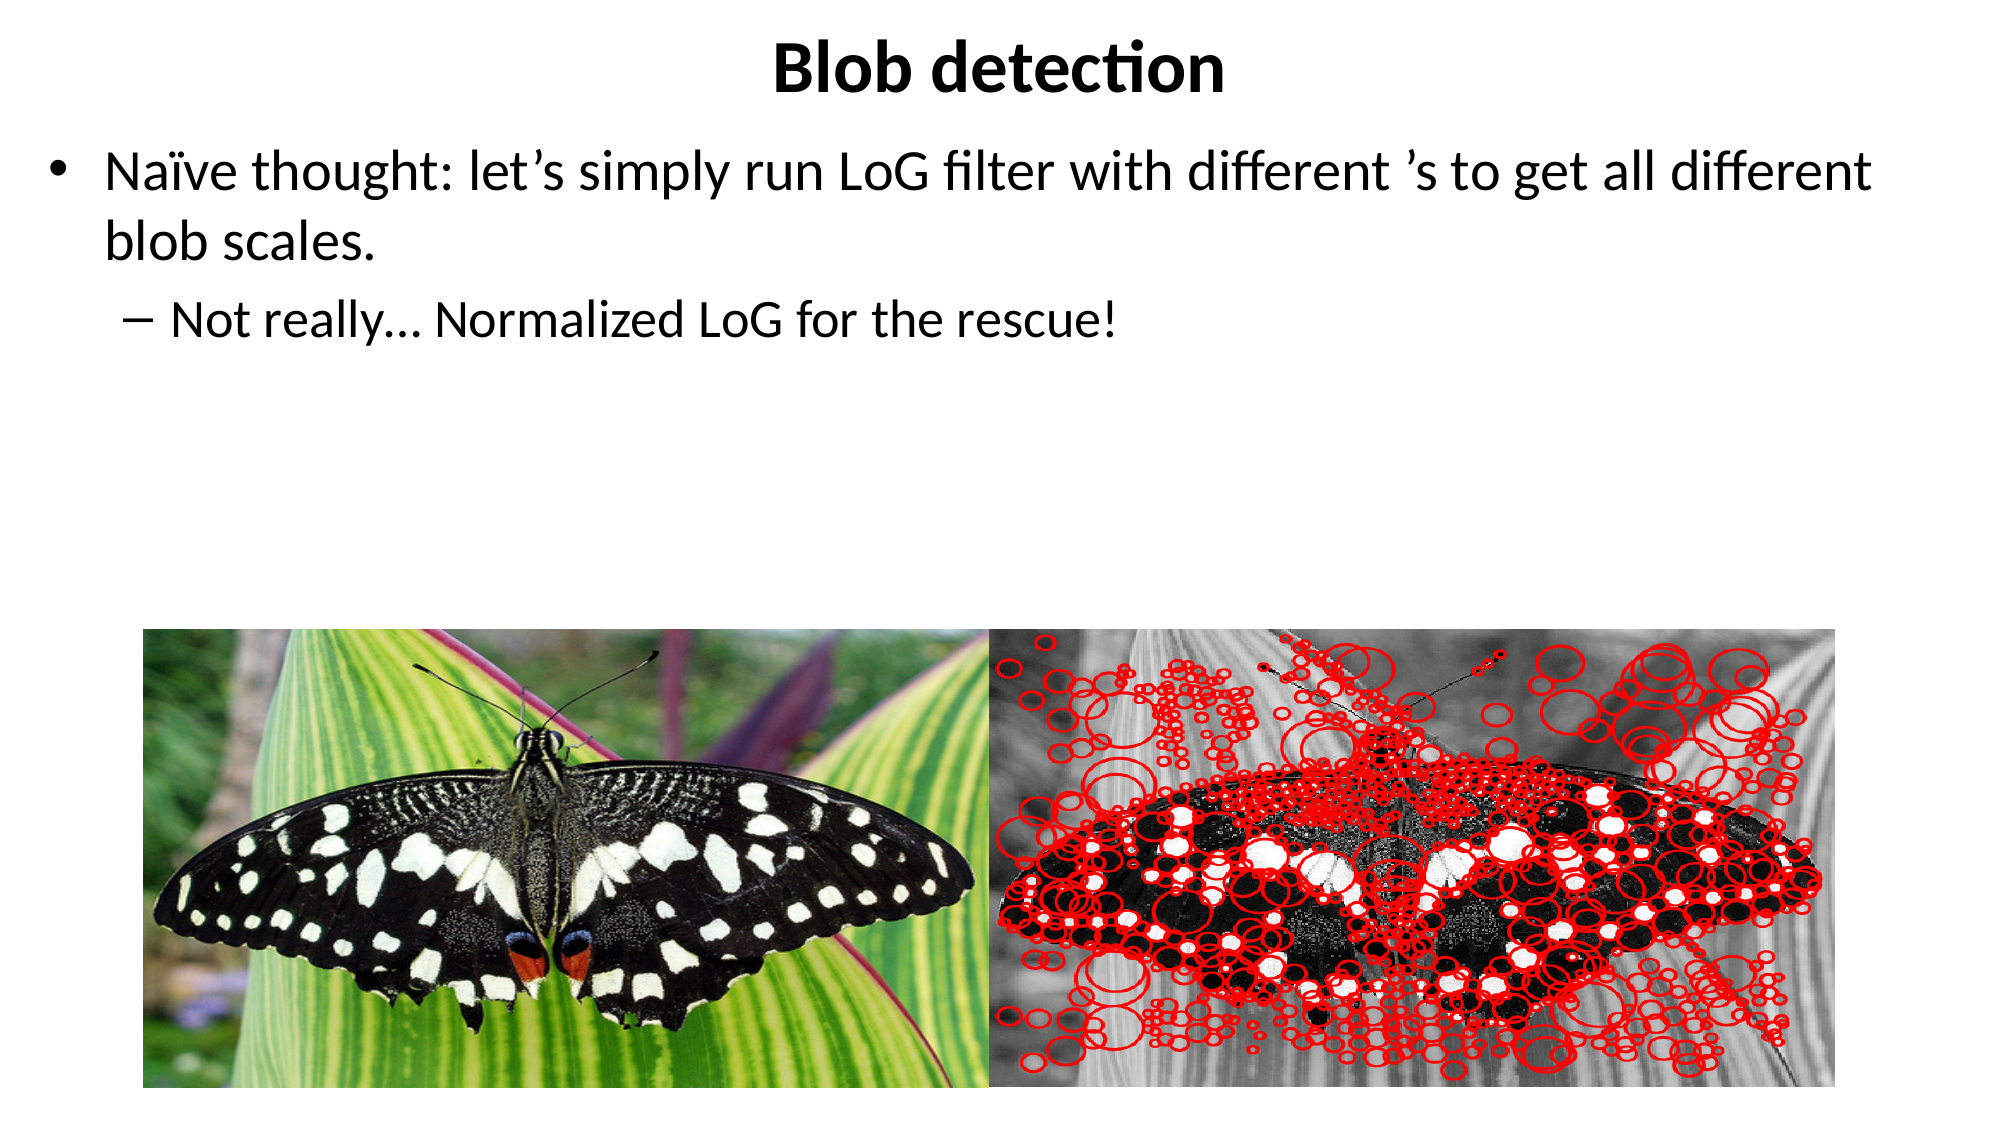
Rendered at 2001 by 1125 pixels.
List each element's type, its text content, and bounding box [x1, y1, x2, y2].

picture [143, 628, 1835, 1088]
title Blob detection [33, 0, 1967, 125]
